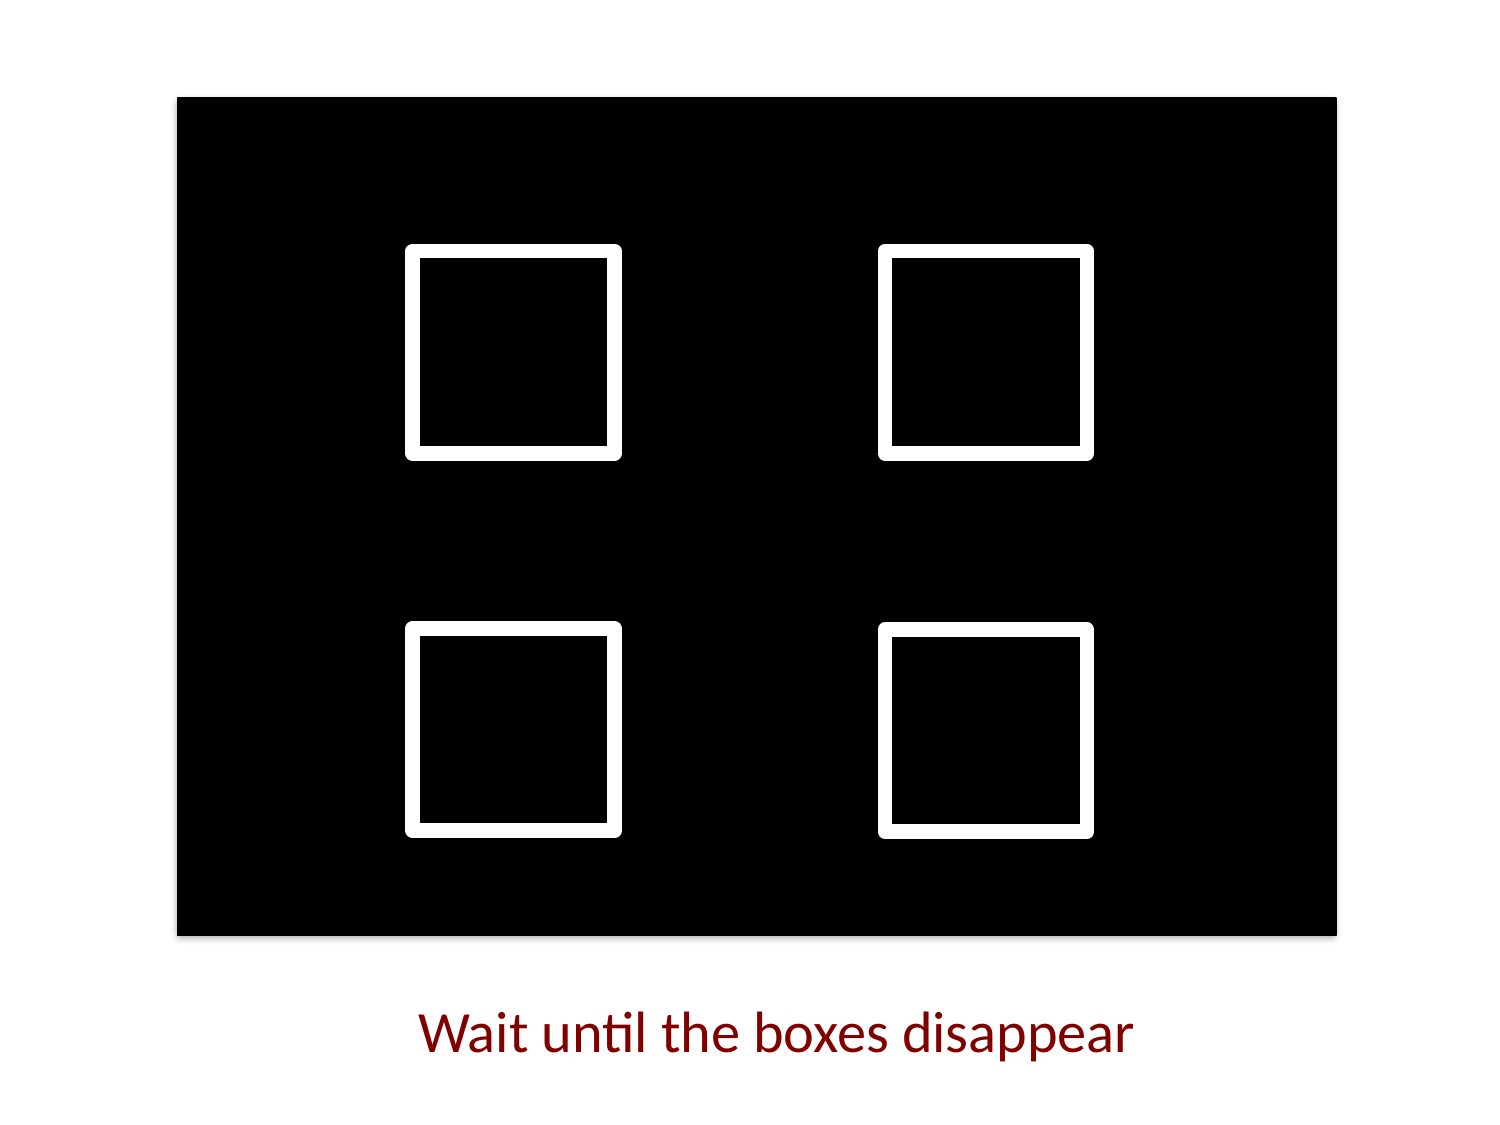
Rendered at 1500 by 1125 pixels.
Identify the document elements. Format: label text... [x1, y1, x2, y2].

text_box [412, 250, 615, 454]
text_box [412, 628, 615, 831]
text_box [884, 629, 1088, 832]
text_box Wait until the boxes disappear [403, 986, 1151, 1072]
text_box [177, 97, 1337, 936]
text_box [884, 250, 1088, 454]
